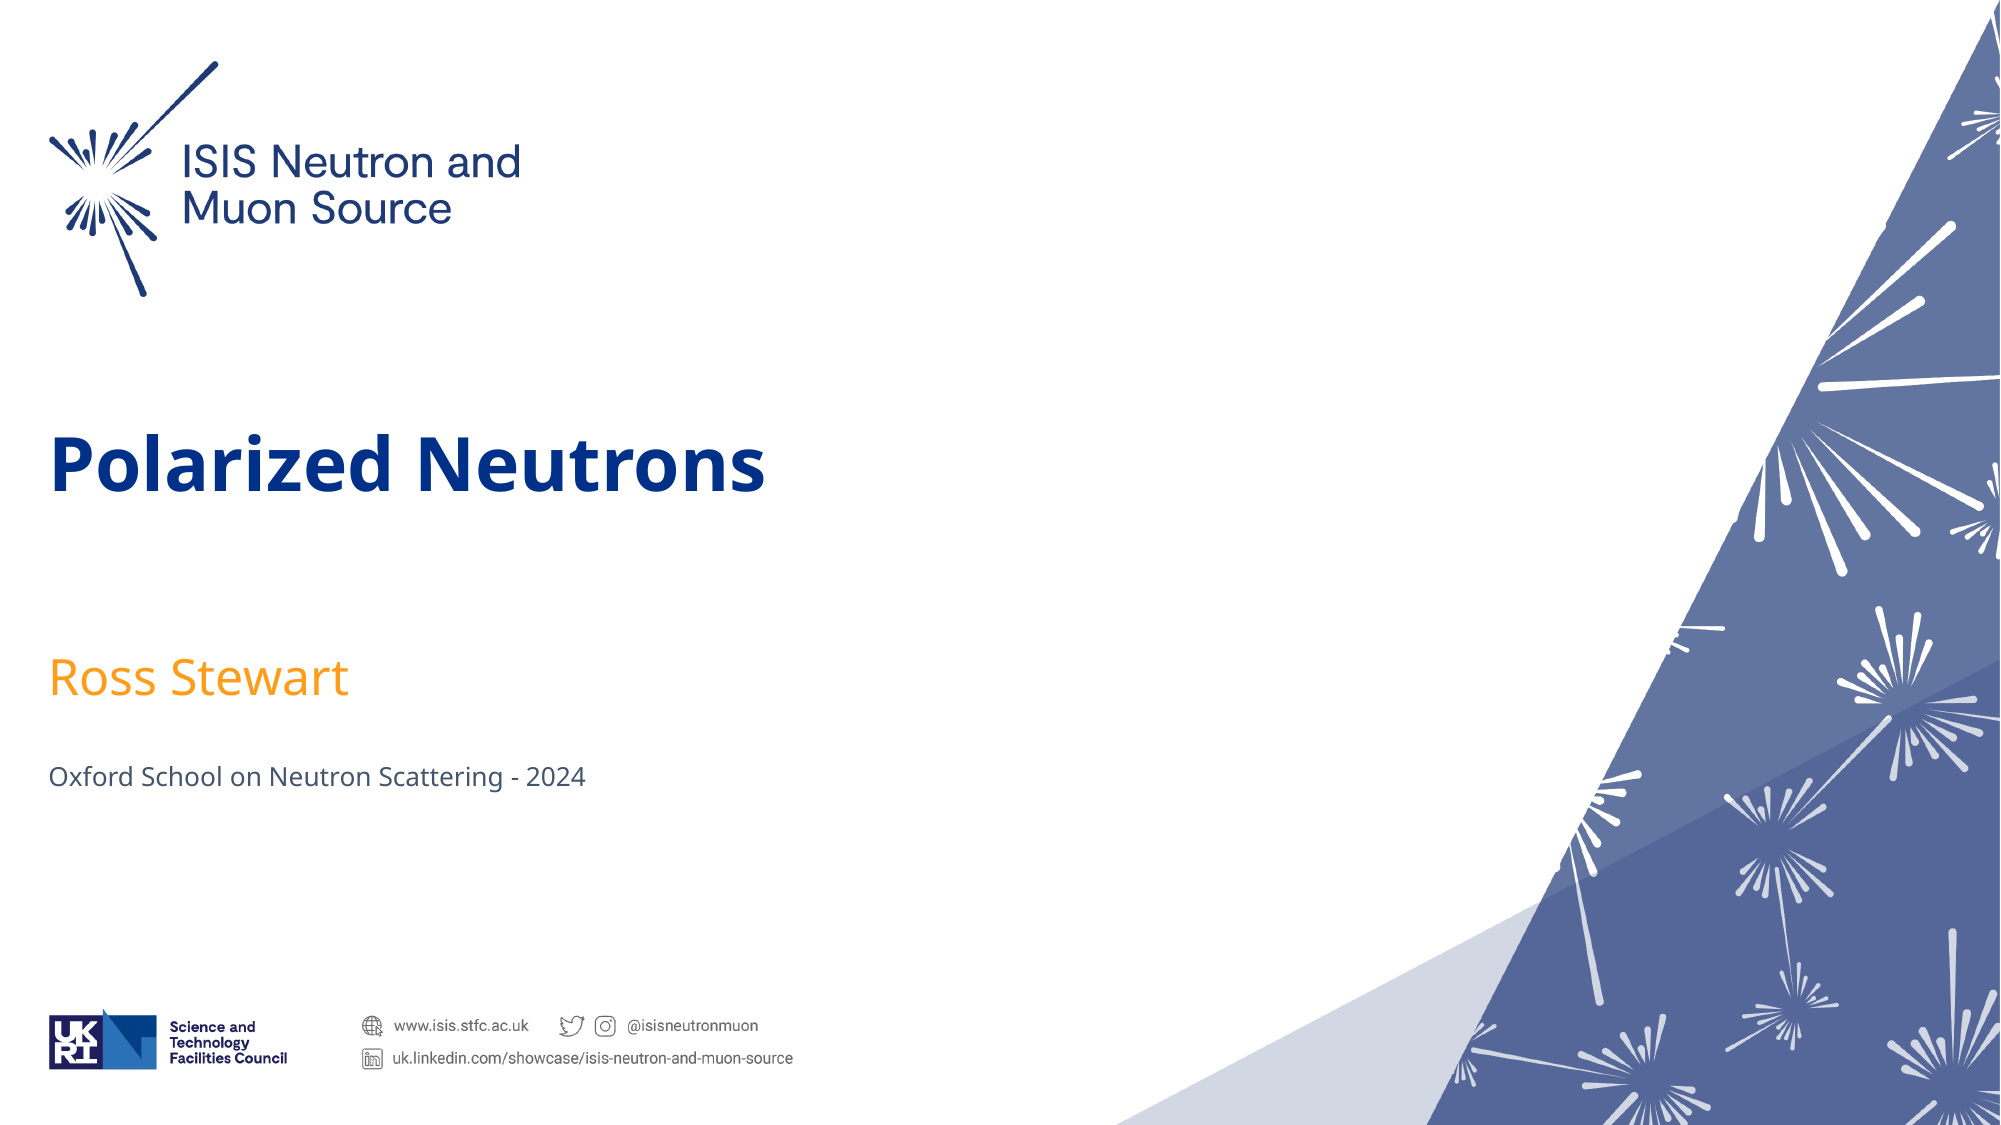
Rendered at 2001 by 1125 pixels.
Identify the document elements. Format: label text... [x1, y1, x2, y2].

title Polarized Neutrons [33, 419, 1534, 607]
list Oxford School on Neutron Scattering - 2024 [33, 756, 1452, 800]
picture [0, 0, 2000, 1125]
subtitle Ross Stewart [33, 644, 1534, 716]
